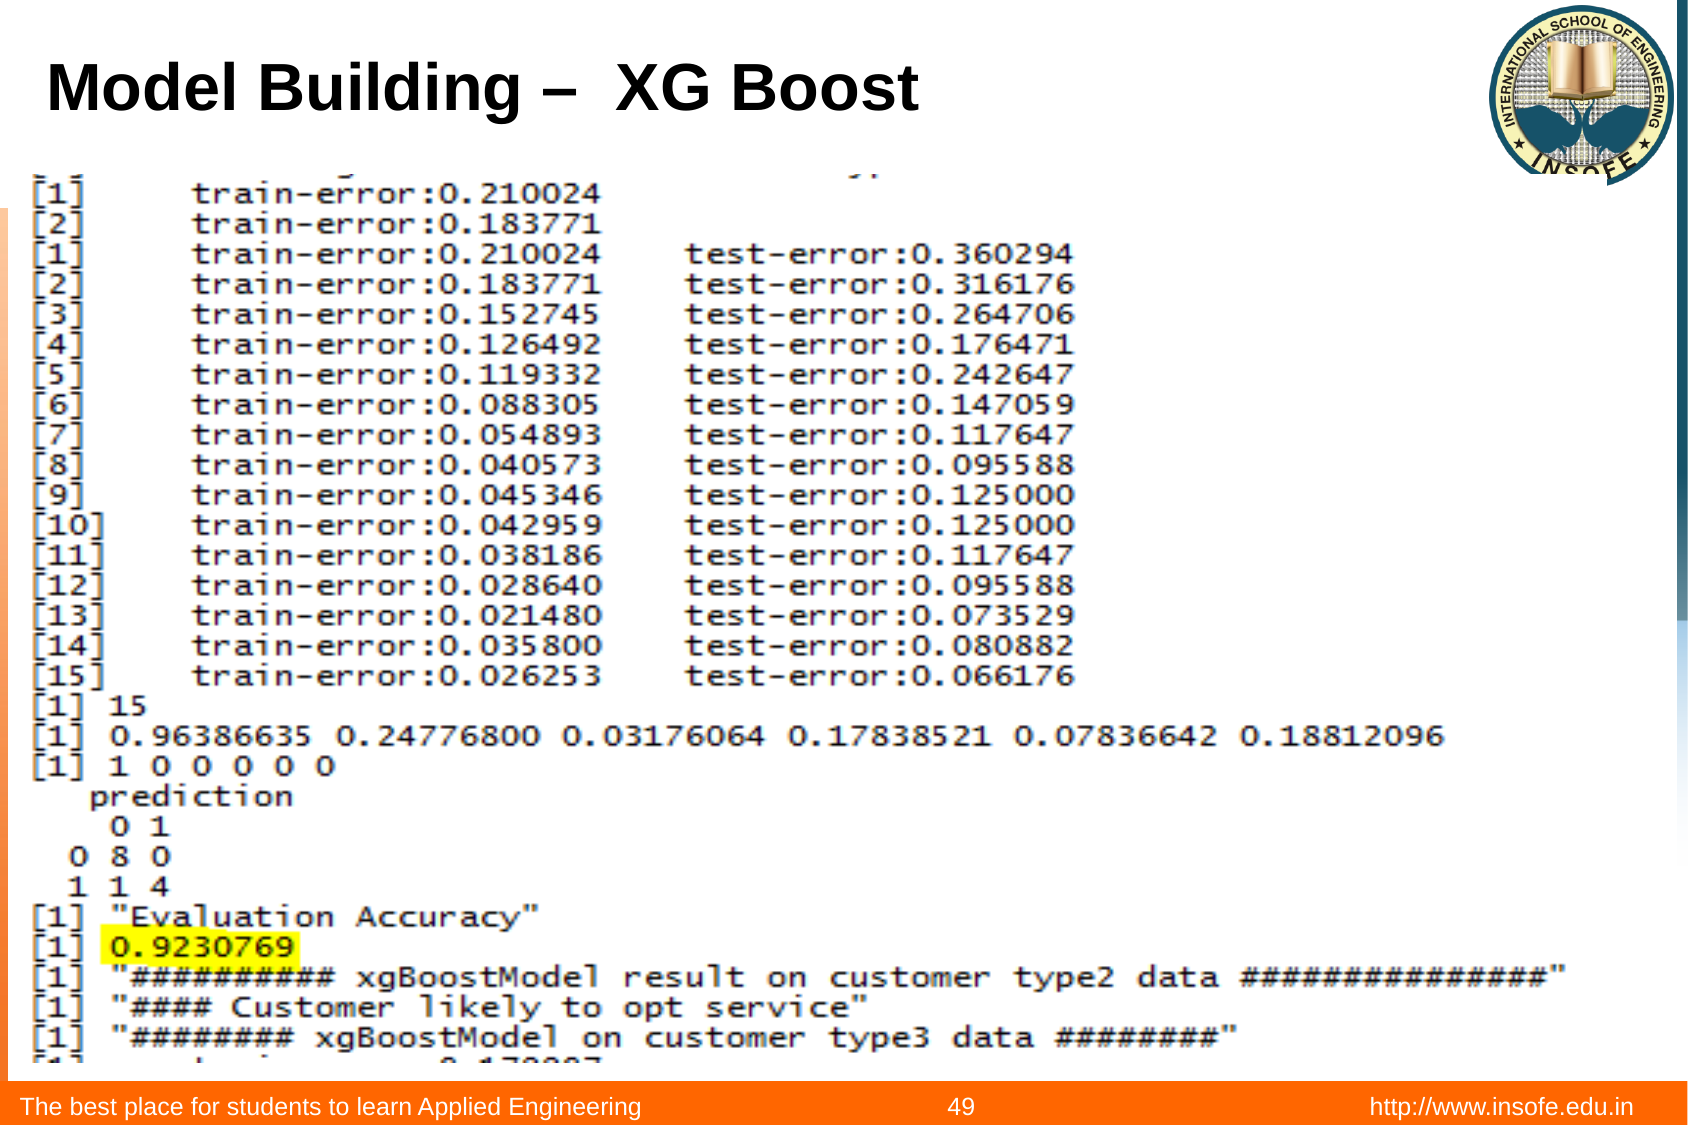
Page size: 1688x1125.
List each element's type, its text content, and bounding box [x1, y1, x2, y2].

title Model Building – XG Boost [31, 24, 1379, 143]
picture [1677, 0, 1688, 866]
picture [30, 5, 1674, 1063]
picture [0, 208, 8, 1081]
